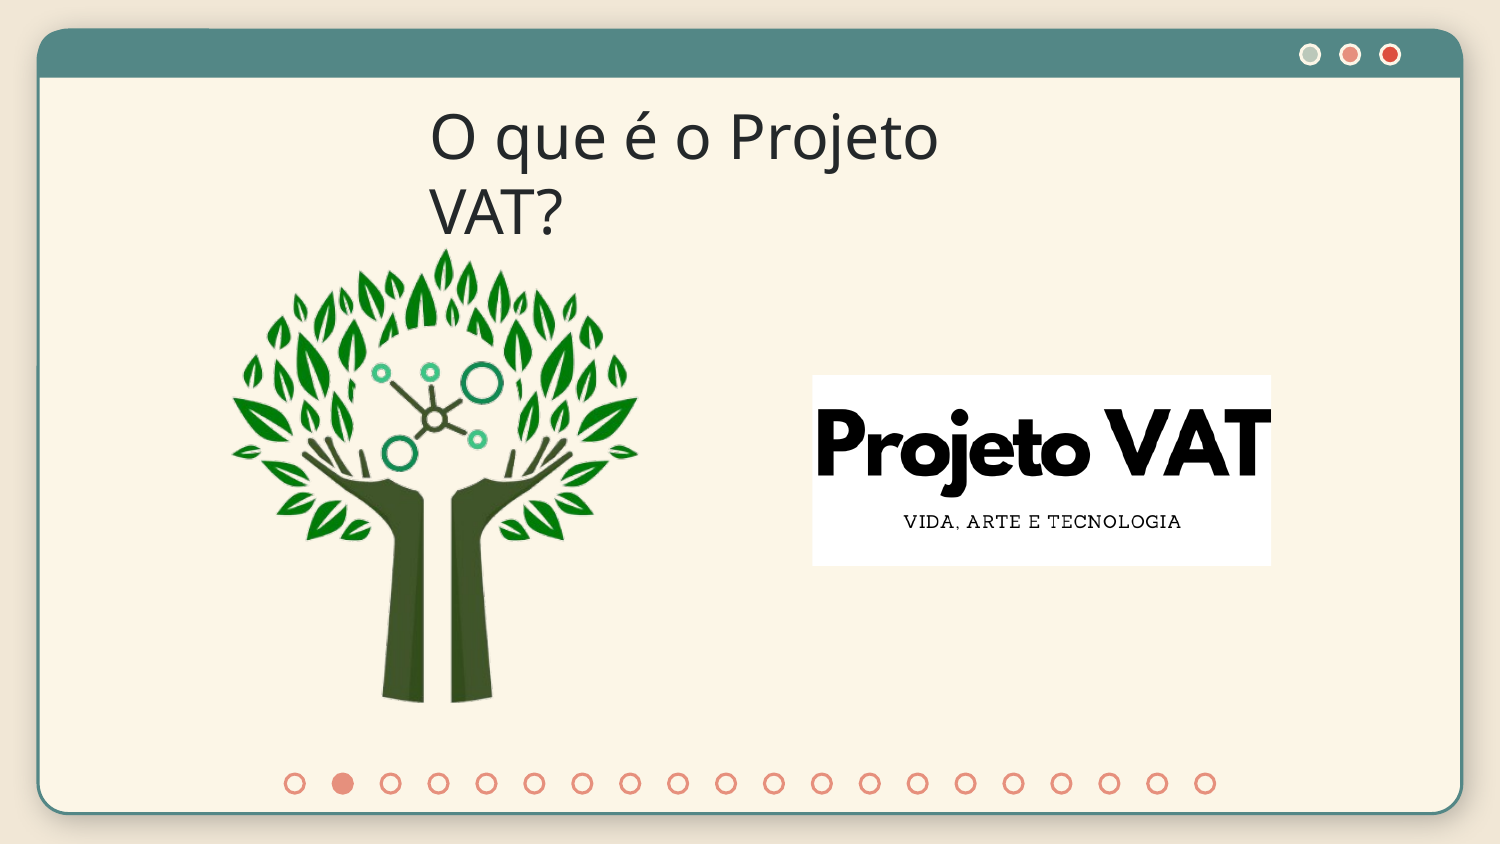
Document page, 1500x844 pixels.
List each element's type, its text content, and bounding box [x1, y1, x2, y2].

picture [812, 375, 1272, 566]
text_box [284, 773, 1215, 794]
title O que é o Projeto VAT? [414, 82, 1018, 177]
picture [163, 175, 733, 745]
